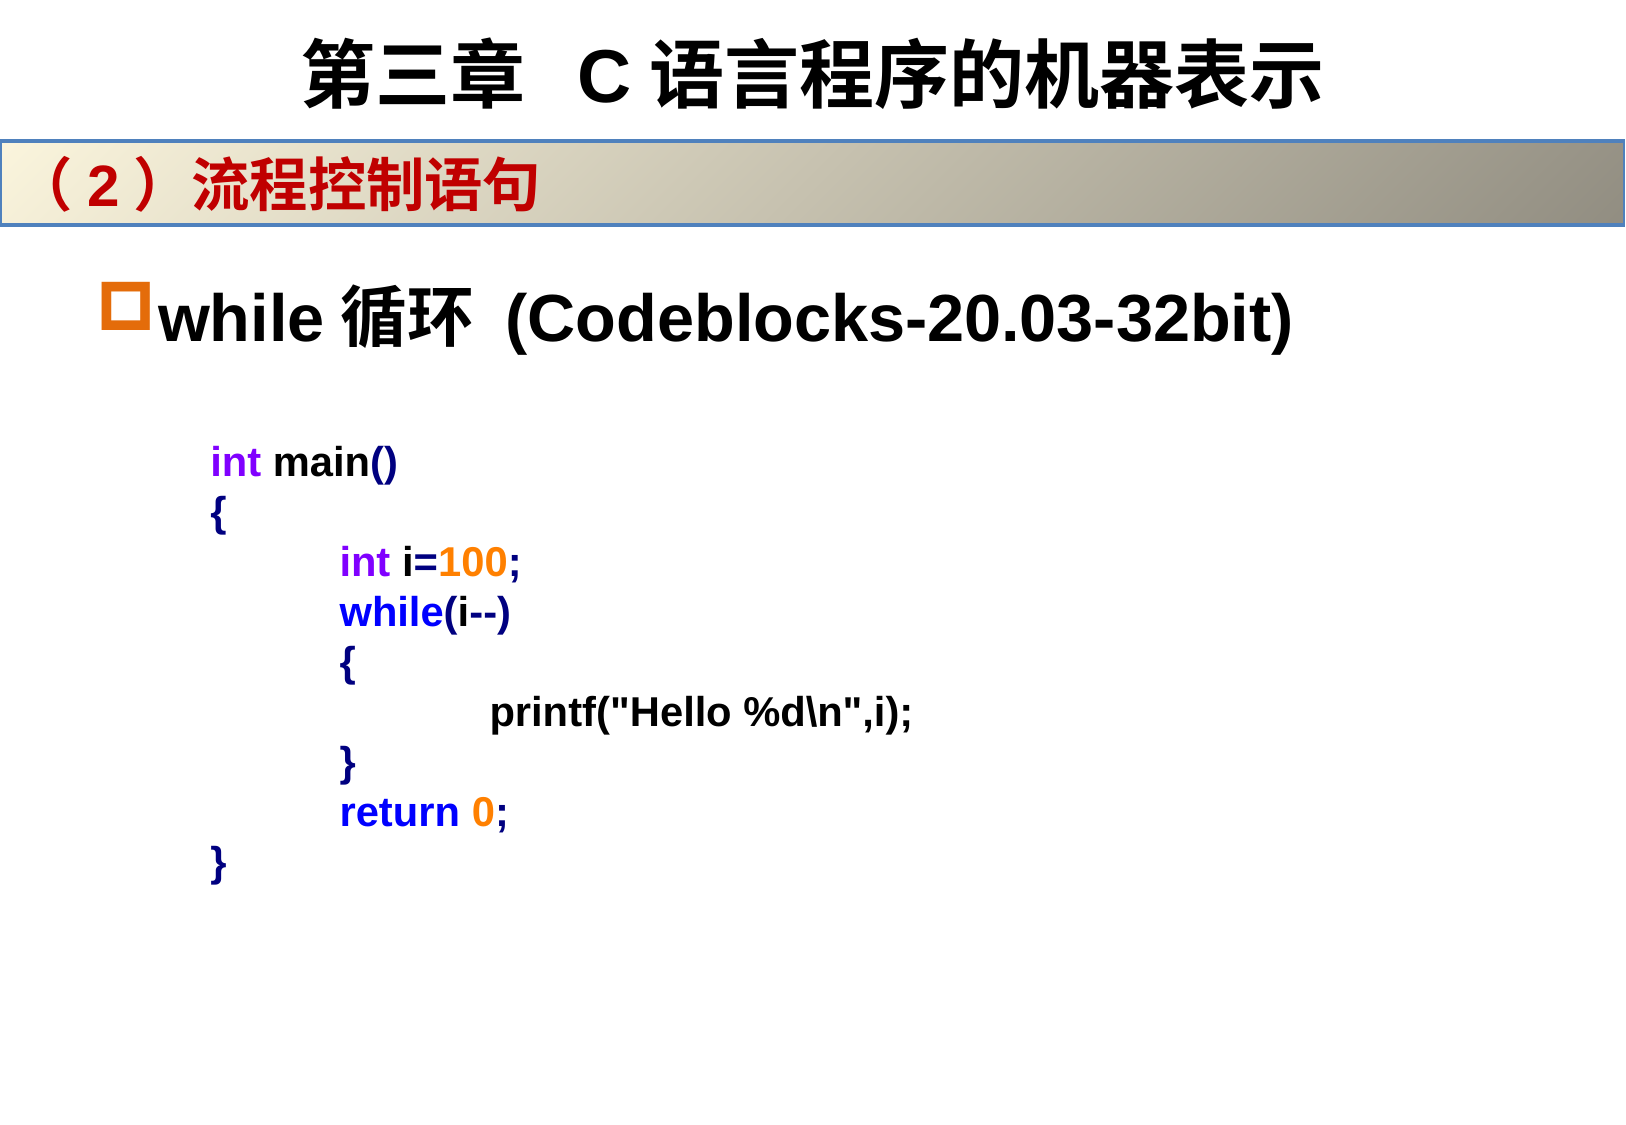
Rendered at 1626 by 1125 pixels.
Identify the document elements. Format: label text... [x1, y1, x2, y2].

title 第三章 C语言程序的机器表示 [81, 19, 1544, 126]
text_box （2）流程控制语句 [0, 139, 1625, 227]
text_box int main() { int i=100; while(i--) { printf("Hello %d\n",i); } return 0; } [174, 427, 1238, 893]
list while循环 (Codeblocks-20.03-32bit) [81, 267, 1544, 882]
